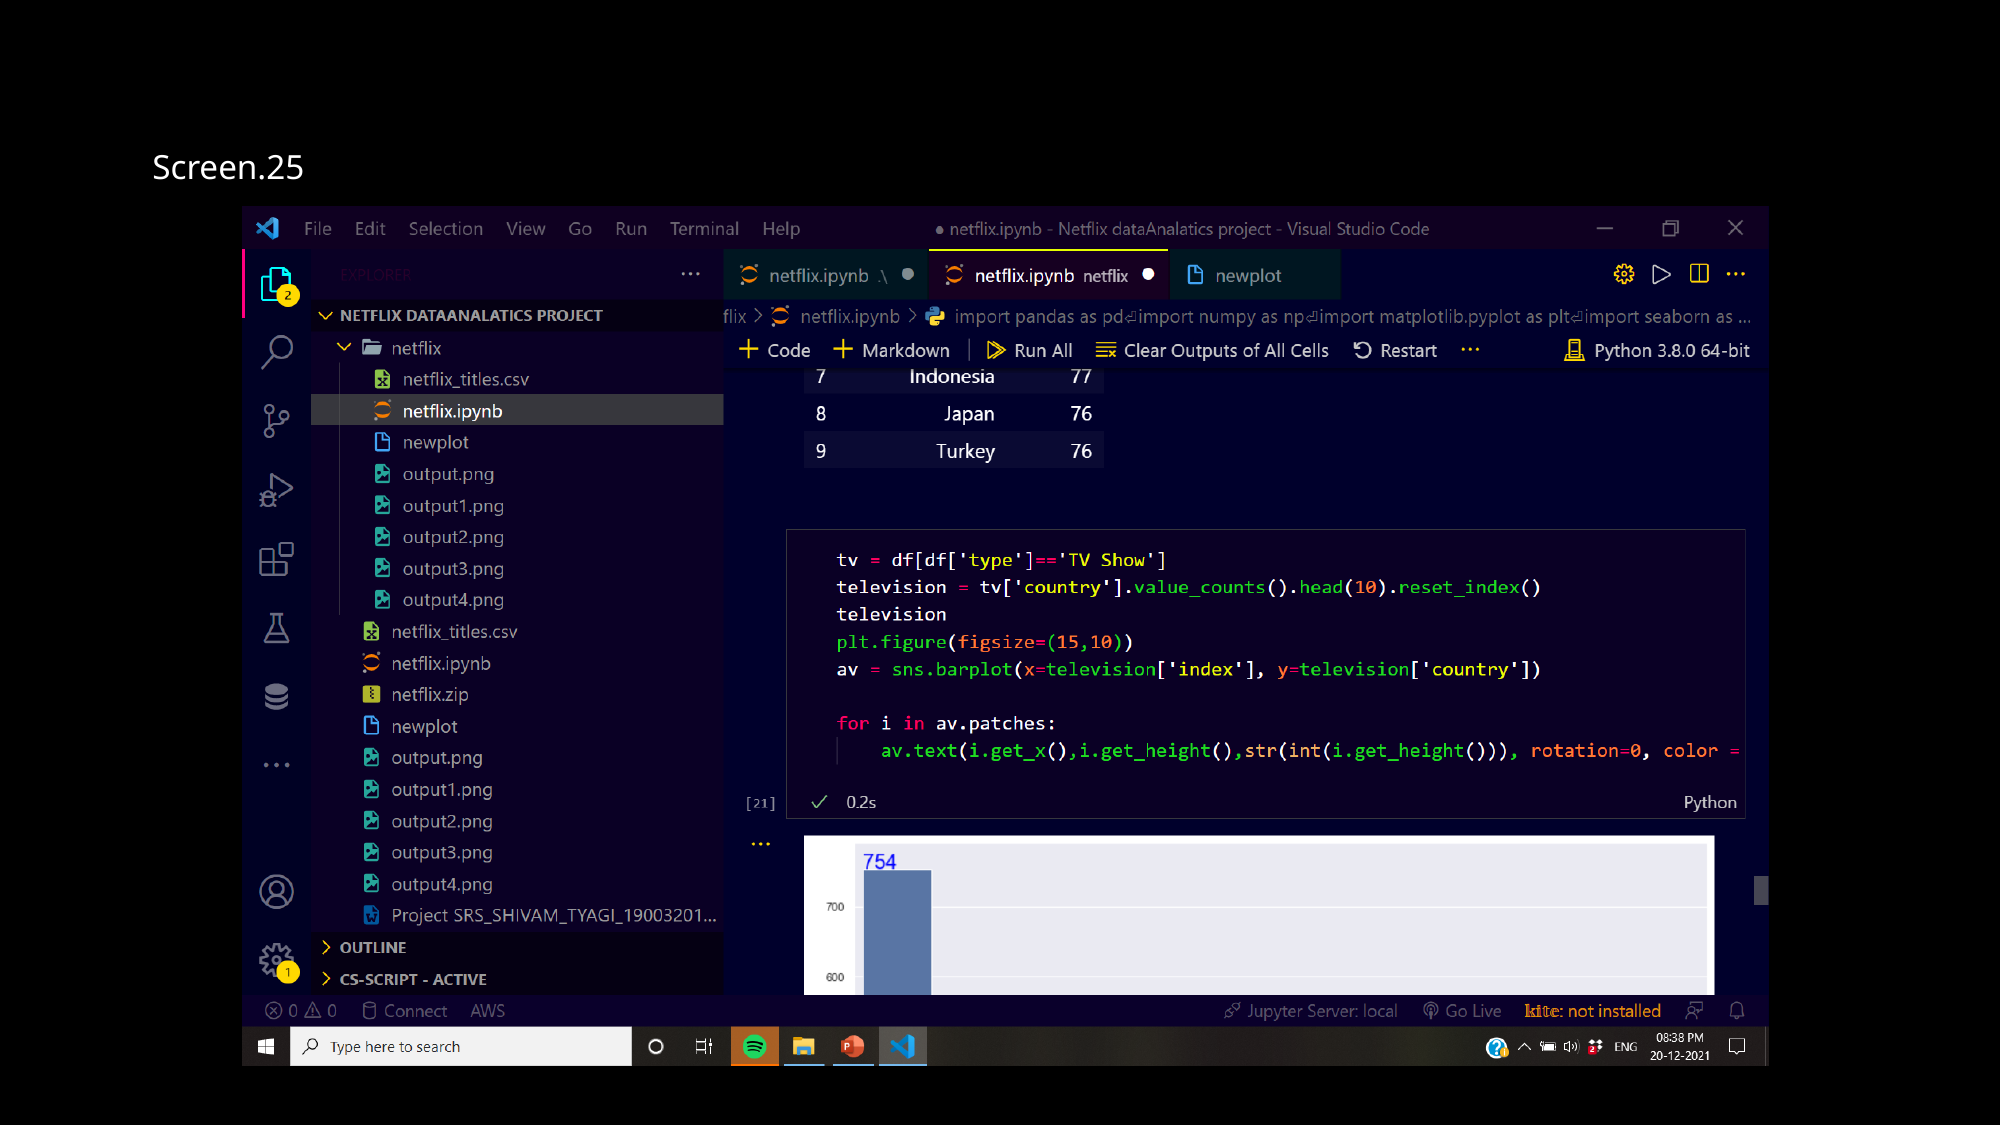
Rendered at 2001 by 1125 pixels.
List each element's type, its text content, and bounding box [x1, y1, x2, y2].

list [242, 206, 1769, 1066]
title Screen.25 [137, 59, 1863, 278]
